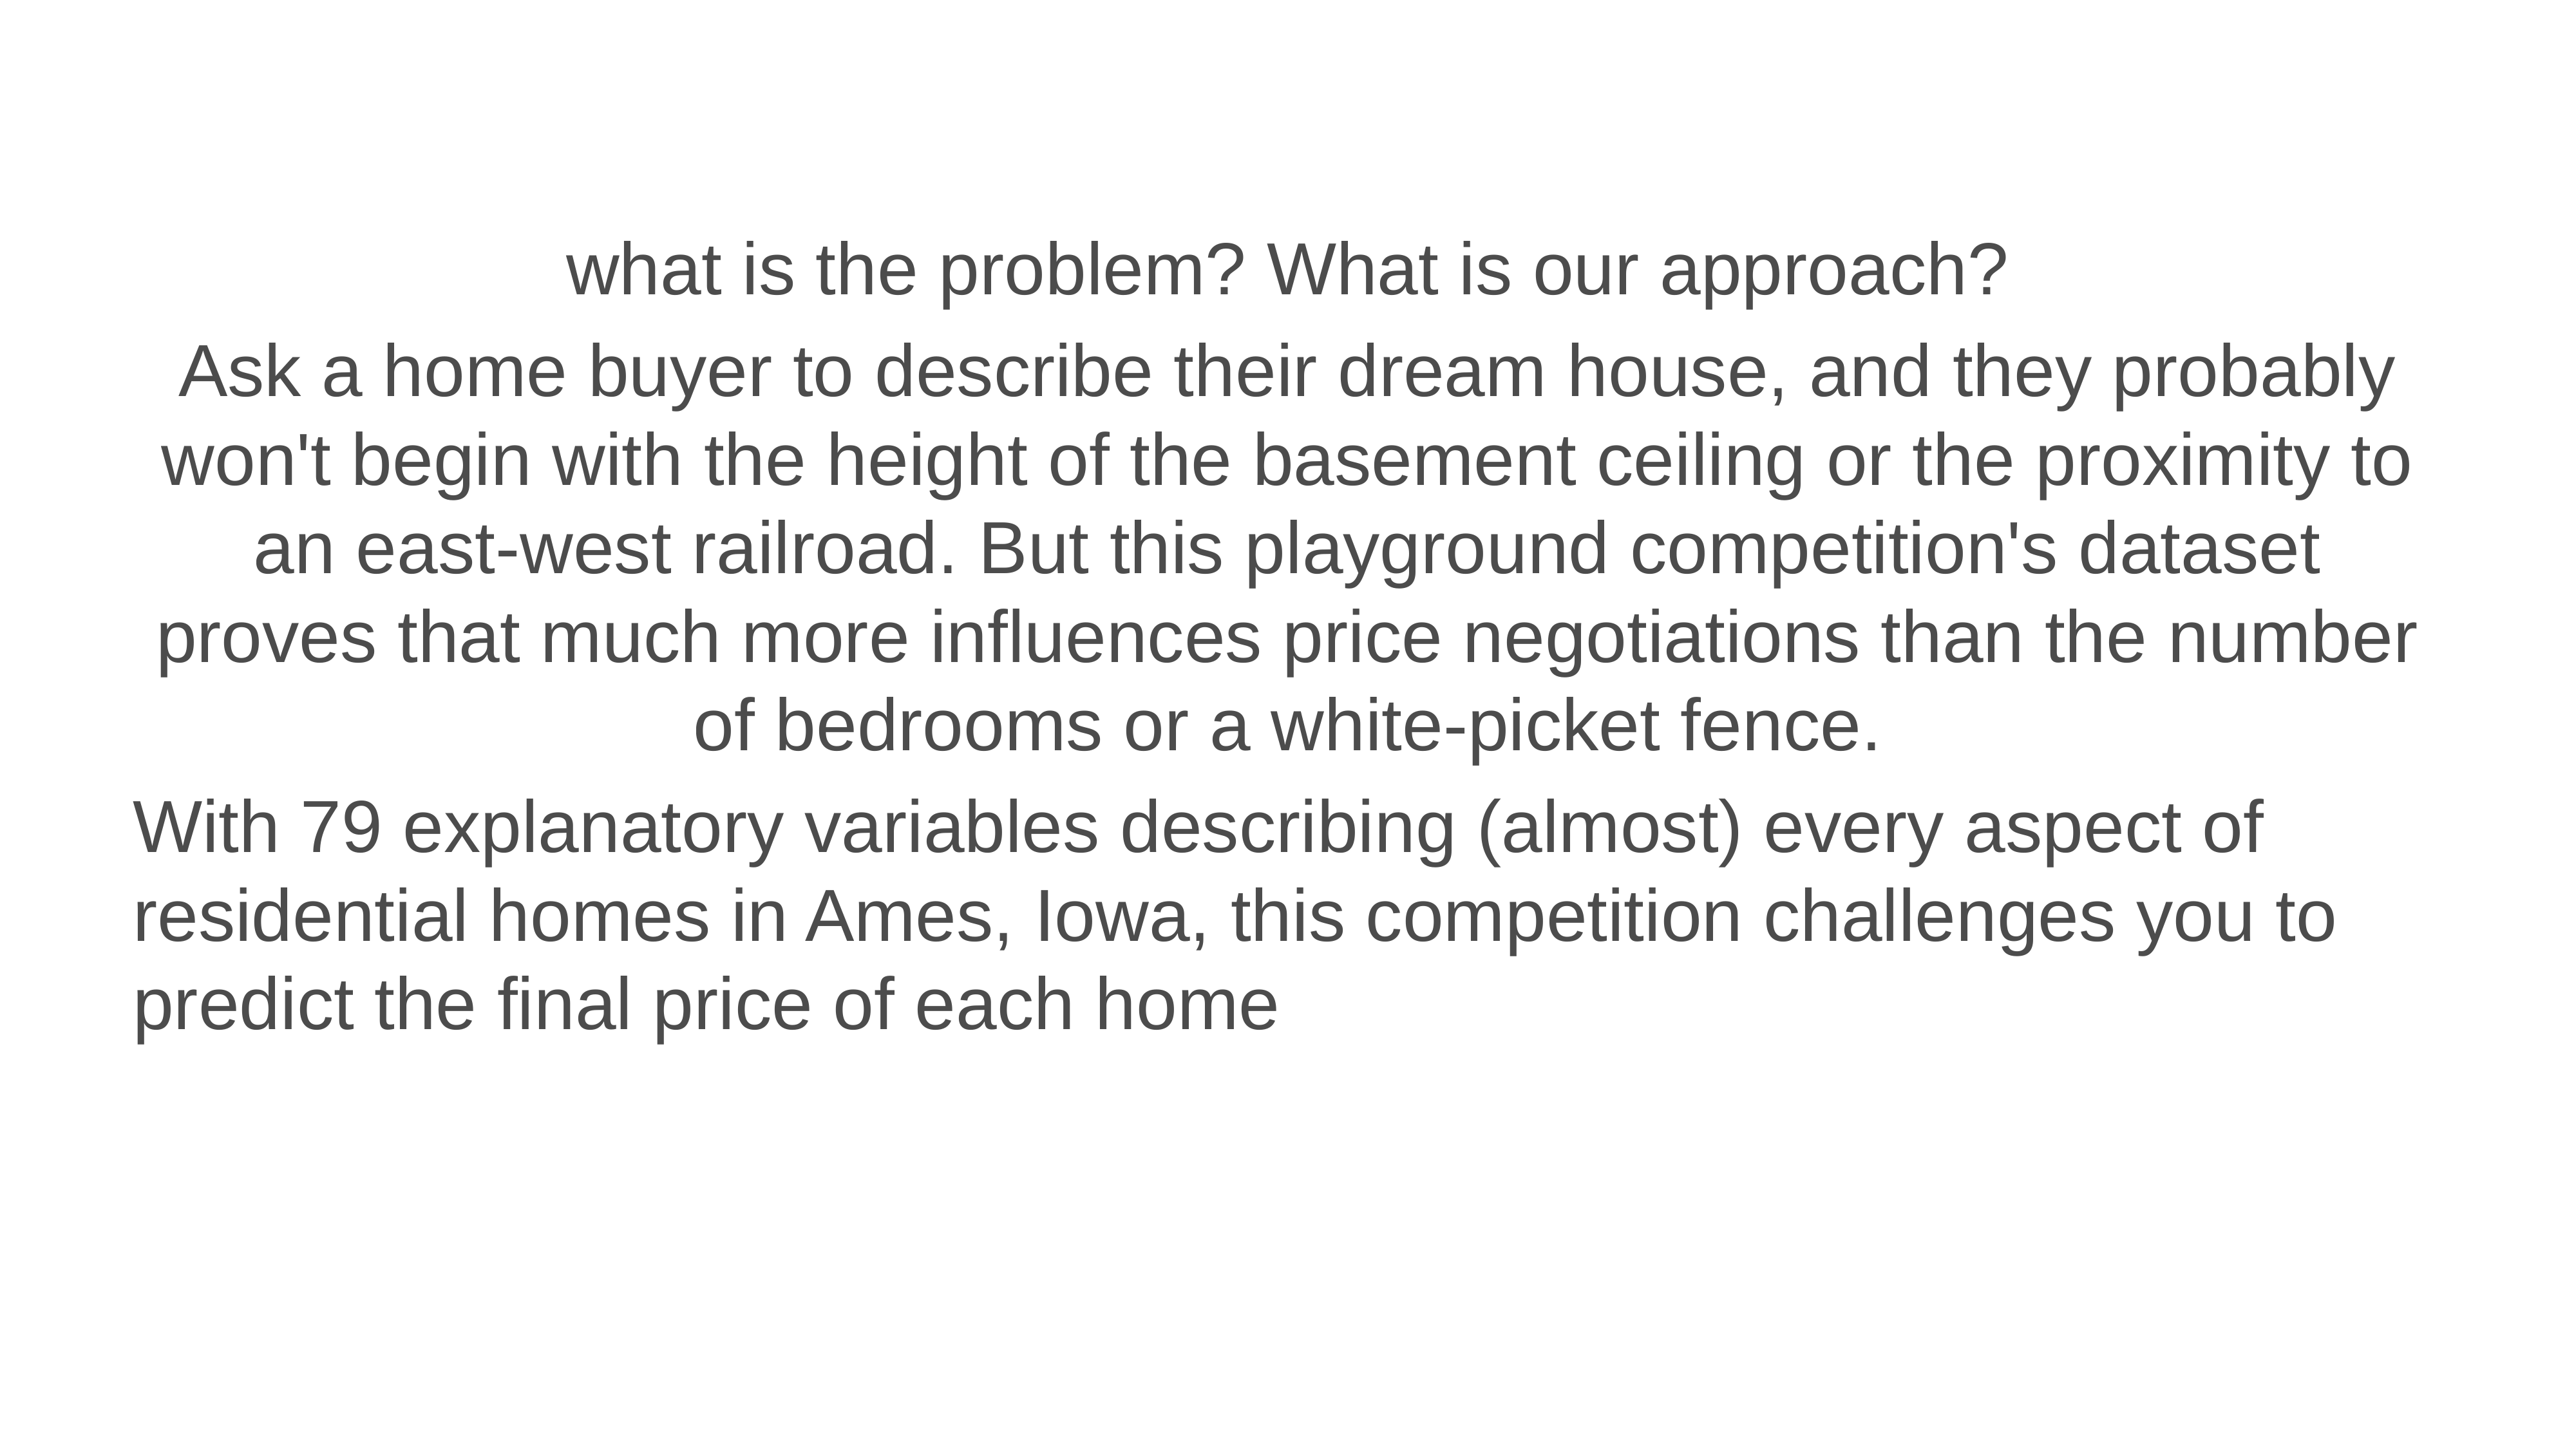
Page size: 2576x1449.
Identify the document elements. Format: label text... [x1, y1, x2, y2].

list what is the problem? What is our approach? Ask a home buyer to describe their dream house, and they probably won't begin with the height of the basement ceiling or the proximity to an east-west railroad. But this playground competition's dataset proves that much more influences price negotiations than the number of bedrooms or a white-picket fence. With 79 explanatory variables describing (almost) every aspect of residential homes in Ames, Iowa, this competition challenges you to predict the final price of each home [127, 86, 2449, 1179]
